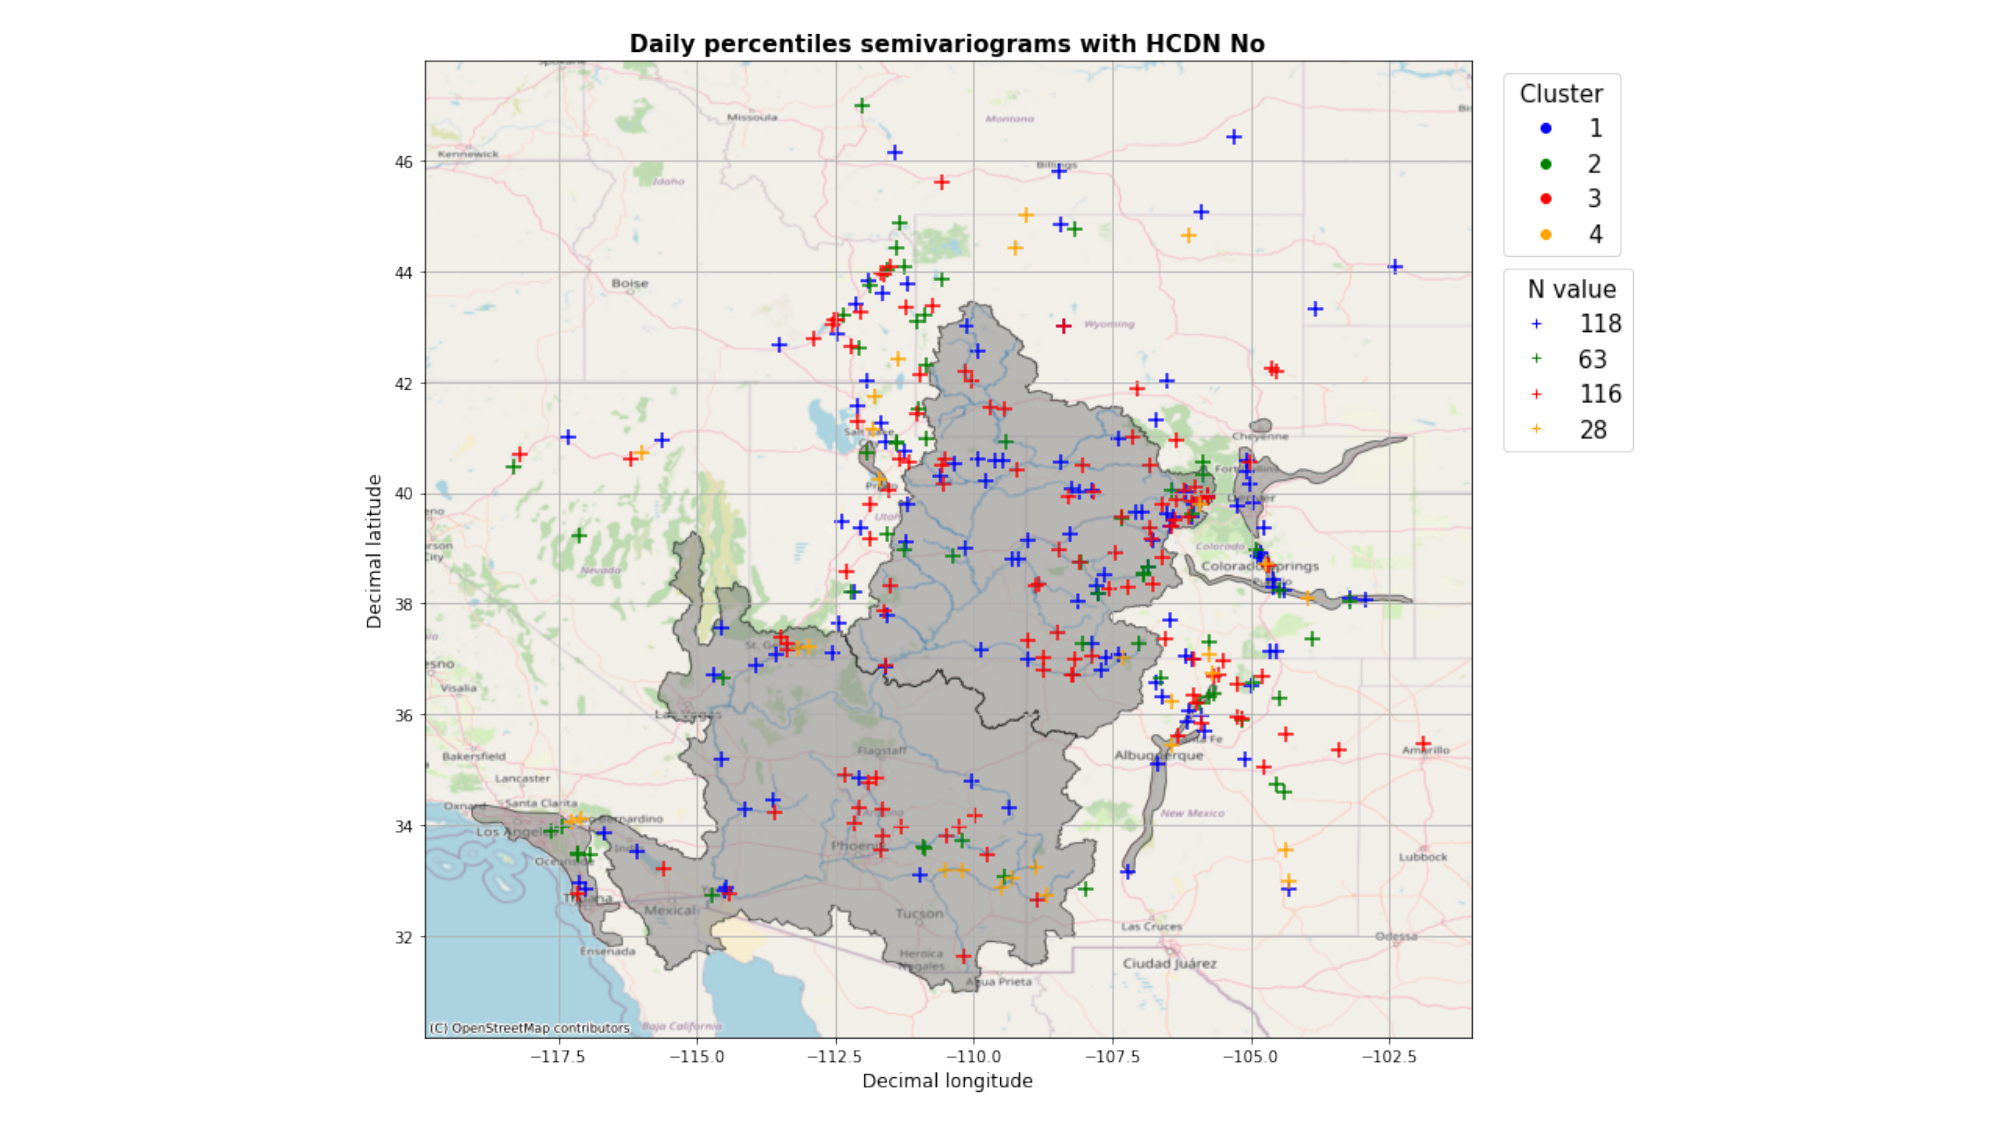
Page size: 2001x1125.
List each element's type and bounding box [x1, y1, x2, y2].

picture [356, 23, 1644, 1102]
